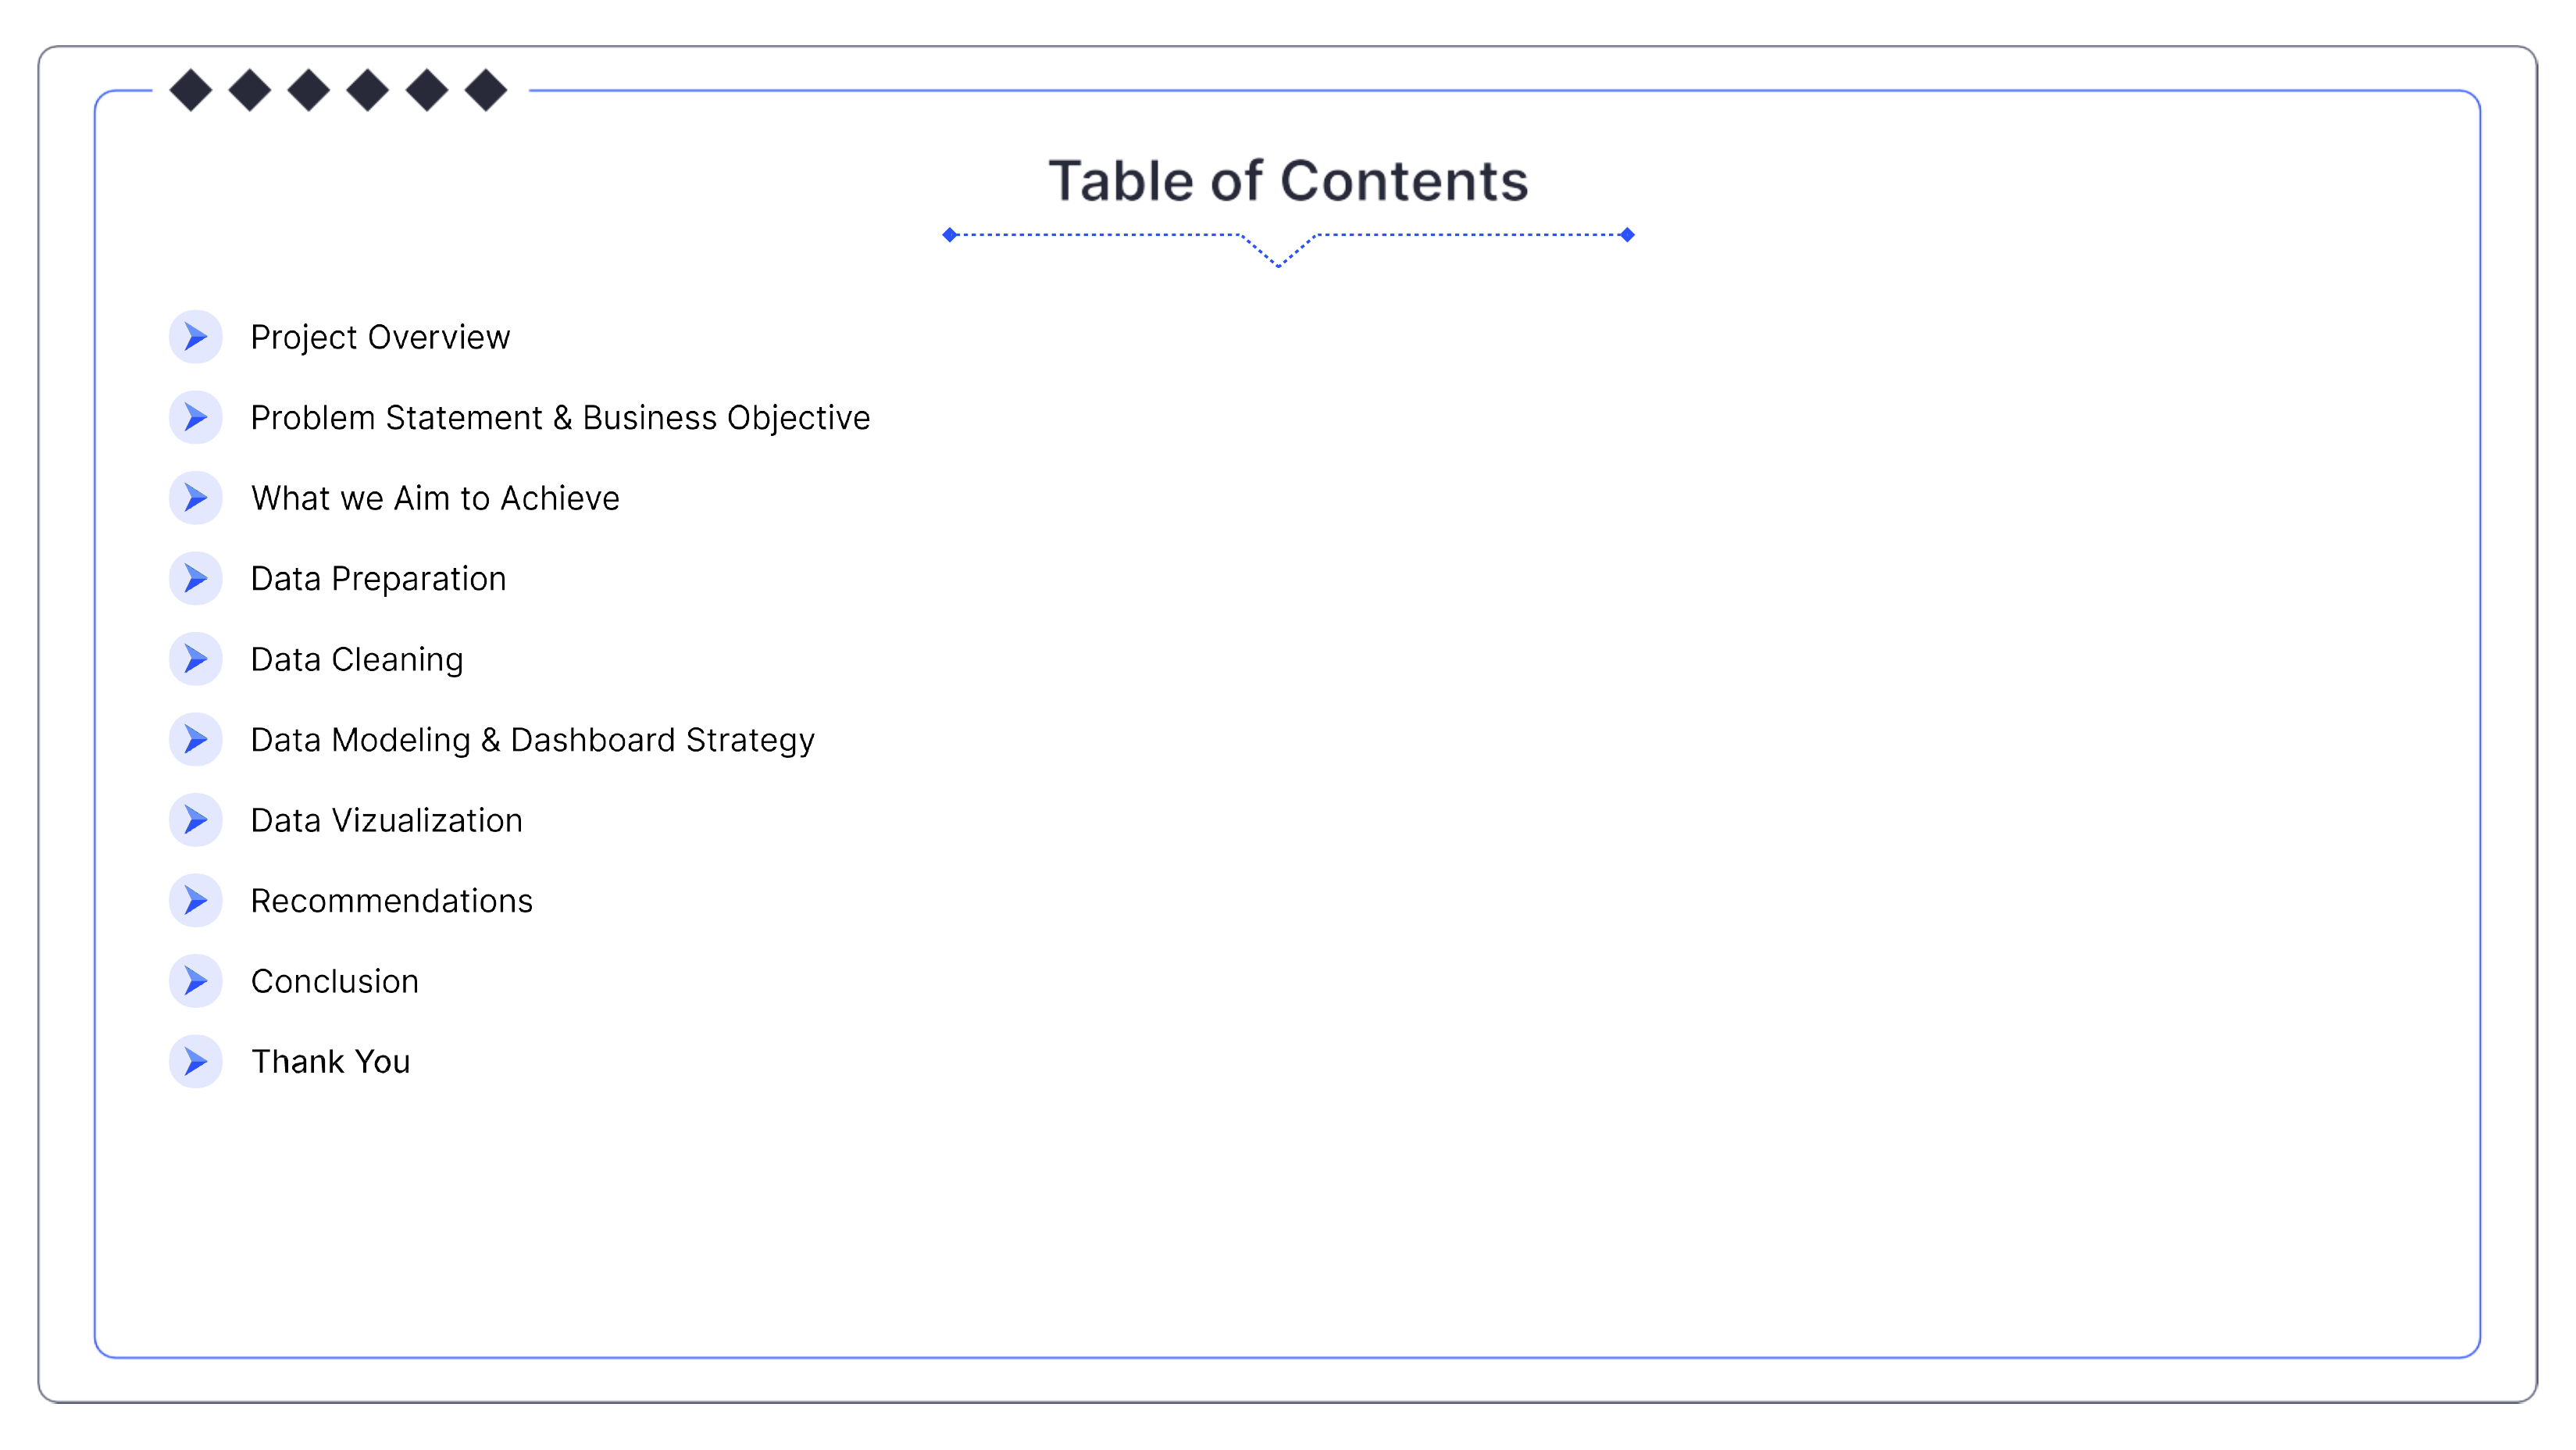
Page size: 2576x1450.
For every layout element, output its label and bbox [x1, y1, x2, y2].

text_box [169, 792, 223, 848]
text_box [37, 45, 2539, 1404]
picture [253, 404, 869, 436]
text_box [169, 873, 223, 928]
text_box [169, 551, 223, 605]
text_box [169, 470, 223, 525]
text_box [169, 953, 223, 1009]
picture [253, 806, 521, 832]
picture [252, 968, 417, 993]
text_box [169, 631, 223, 686]
picture [253, 645, 462, 678]
picture [253, 726, 815, 759]
picture [251, 484, 619, 510]
picture [253, 887, 532, 912]
text_box [169, 712, 223, 766]
picture [253, 565, 505, 597]
text_box [169, 1034, 223, 1089]
